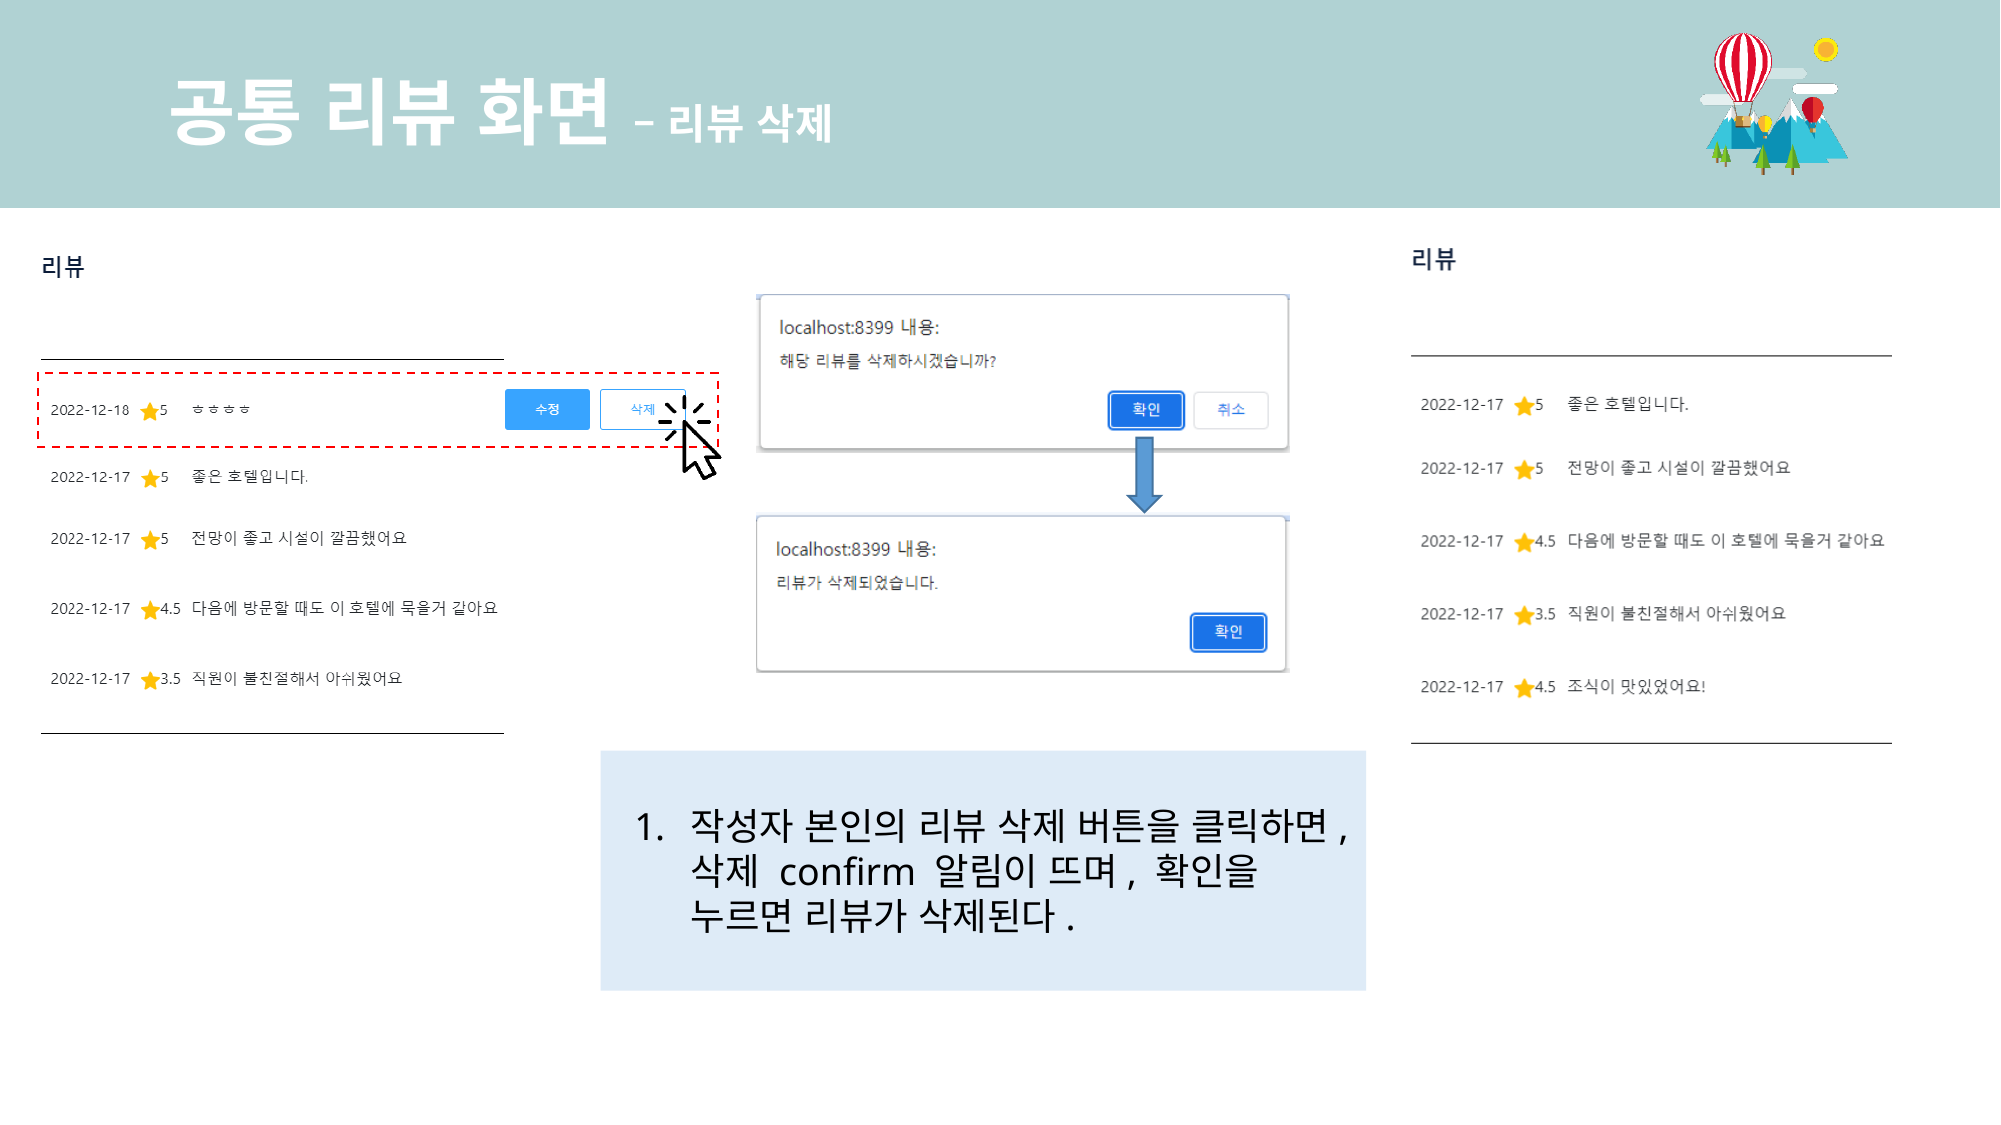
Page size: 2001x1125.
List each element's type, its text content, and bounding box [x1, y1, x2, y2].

text_box 공통 리뷰 화면 – 리뷰 삭제 [153, 56, 849, 162]
picture [1401, 232, 1892, 759]
picture [756, 294, 1290, 453]
picture [756, 512, 1290, 673]
picture [31, 241, 732, 751]
text_box [0, 0, 2000, 209]
picture [1700, 32, 1848, 175]
text_box 작성자 본인의 리뷰 삭제 버튼을 클릭하면, 삭제 confirm 알림이 뜨며, 확인을 누르면 리뷰가 삭제된다. [600, 750, 1367, 991]
text_box [1125, 453, 1164, 512]
